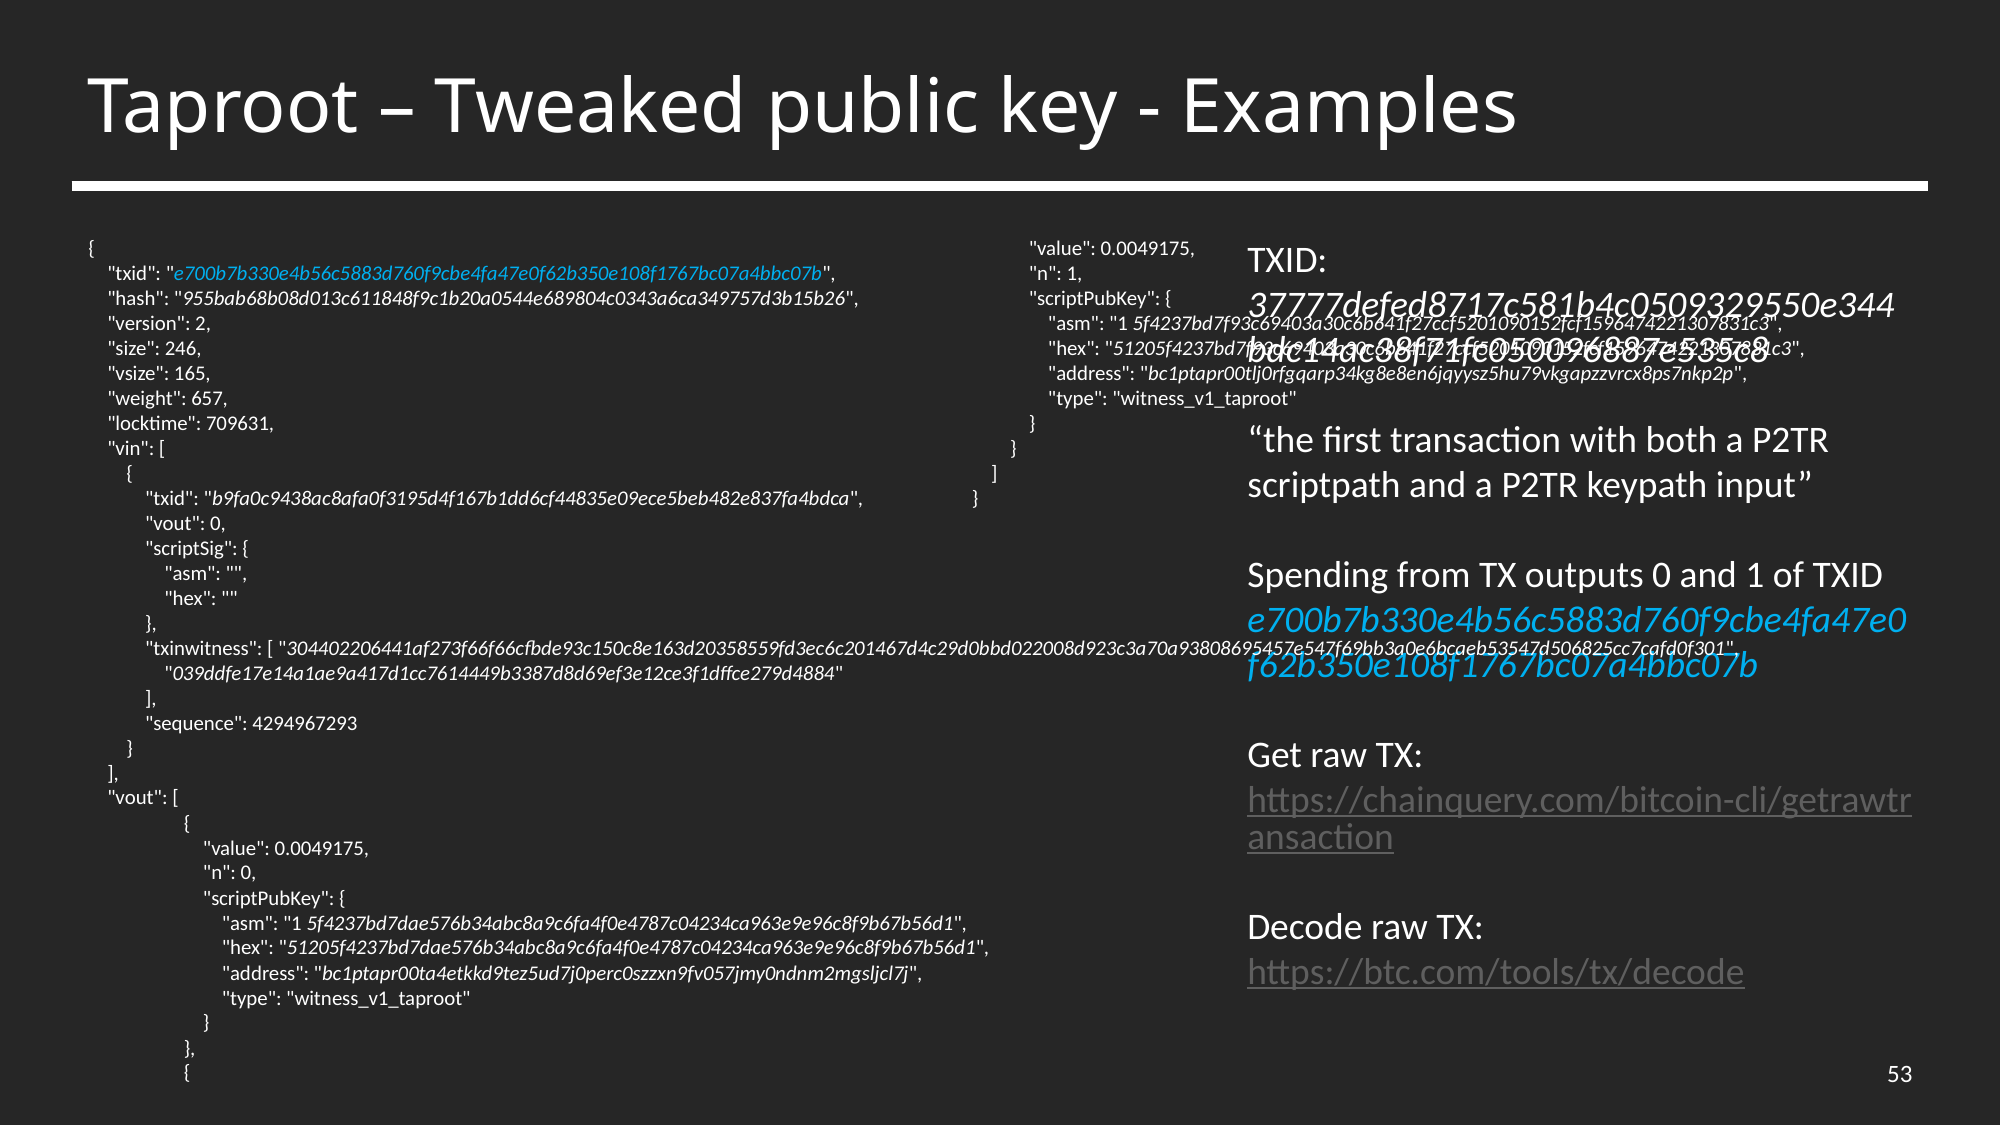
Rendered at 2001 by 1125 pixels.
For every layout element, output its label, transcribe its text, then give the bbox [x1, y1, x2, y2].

text_box { "txid": "e700b7b330e4b56c5883d760f9cbe4fa47e0f62b350e108f1767bc07a4bbc07b", "hash": "955bab68b08d013c611848f9c1b20a0544e689804c0343a6ca349757d3b15b26", "version": 2, "size": 246, "vsize": 165, "weight": 657, "locktime": 709631, "vin": [ { "txid": "b9fa0c9438ac8afa0f3195d4f167b1dd6cf44835e09ece5beb482e837fa4bdca", "vout": 0, "scriptSig": { "asm": "", "hex": "" }, "txinwitness": [ "304402206441af273f66f66cfbde93c150c8e163d20358559fd3ec6c201467d4c29d0bbd022008d923c3a70a93808695457e547f69bb3a0e6bcaeb53547d506825cc7cafd0f301", "039ddfe17e14a1ae9a417d1cc7614449b3387d8d69ef3e12ce3f1dffce279d4884" ], "sequence": 4294967293 } ], "vout": [ { "value": 0.0049175, "n": 0, "scriptPubKey": { "asm": "1 5f4237bd7dae576b34abc8a9c6fa4f0e4787c04234ca963e9e96c8f9b67b56d1", "hex": "51205f4237bd7dae576b34abc8a9c6fa4f0e4787c04234ca963e9e96c8f9b67b56d1", "address": "bc1ptapr00ta4etkkd9tez5ud7j0perc0szzxn9fv057jmy0ndnm2mgsljcl7j", "type": "witness_v1_taproot" } }, { "value": 0.0049175, "n": 1, "scriptPubKey": { "asm": "1 5f4237bd7f93c69403a30c6b641f27ccf5201090152fcf1596474221307831c3", "hex": "51205f4237bd7f93c69403a30c6b641f27ccf5201090152fcf1596474221307831c3", "address": "bc1ptapr00tlj0rfgqarp34kg8e8en6jqyysz5hu79vkgapzzvrcx8ps7nkp2p", "type": "witness_v1_taproot" } } ] } [72, 227, 1167, 1114]
slide_number 53 [1767, 1042, 1928, 1103]
text_box TXID: 37777defed8717c581b4c0509329550e344bdc14ac38f71fc050096887e535c8 “the first transaction with both a P2TR scriptpath and a P2TR keypath input” Spending from TX outputs 0 and 1 of TXID e700b7b330e4b56c5883d760f9cbe4fa47e0f62b350e108f1767bc07a4bbc07b Get raw TX: https://chainquery.com/bitcoin-cli/getrawtransaction Decode raw TX: https://btc.com/tools/tx/decode [1232, 227, 1928, 1007]
title Taproot – Tweaked public key - Examples [72, 59, 1929, 165]
